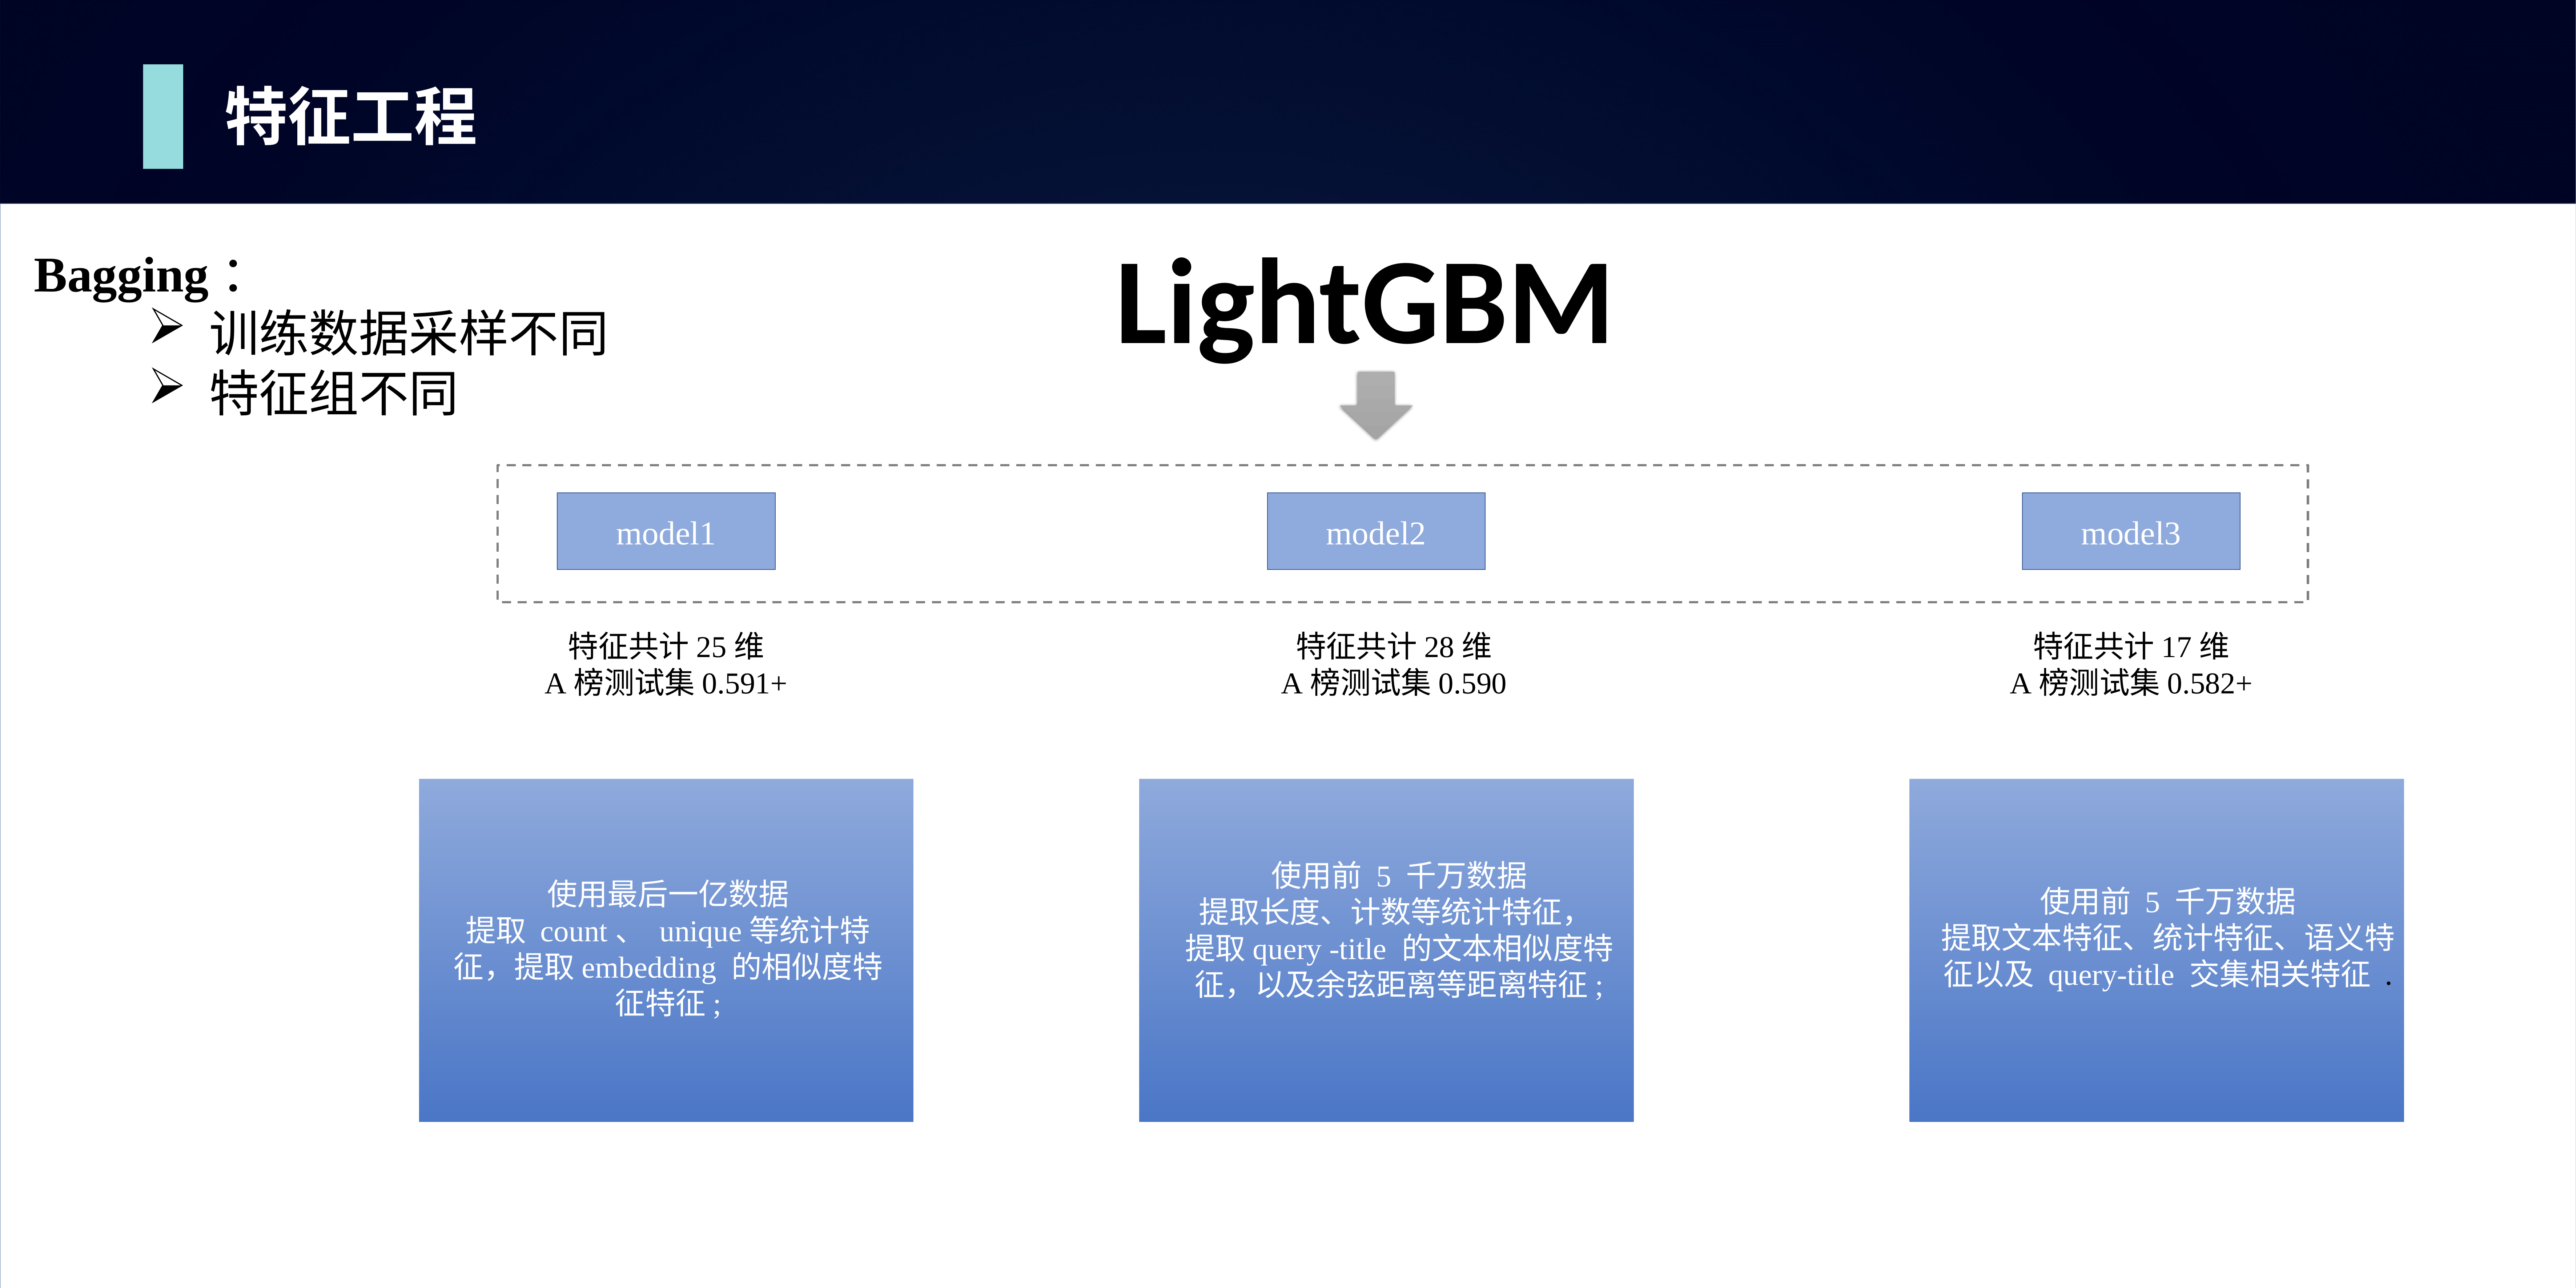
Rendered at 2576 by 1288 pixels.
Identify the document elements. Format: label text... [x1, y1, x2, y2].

text_box 特征共计17维 A榜测试集0.582+ [1954, 624, 2308, 703]
picture [0, 0, 2576, 203]
text_box 特征共计25维 A榜测试集0.591+ [475, 624, 857, 703]
text_box [1139, 779, 1634, 1122]
text_box Bagging： 训练数据采样不同 特征组不同 [28, 239, 906, 490]
text_box [1909, 779, 2404, 1122]
text_box [498, 465, 2308, 602]
text_box 特征工程 [207, 68, 495, 161]
text_box LightGBM [1099, 213, 1631, 376]
text_box [143, 64, 184, 169]
text_box [419, 779, 913, 1122]
text_box 使用最后一亿数据 提取 count、 unique等统计特征，提取embedding 的相似度特征特征; [434, 872, 902, 1023]
text_box 使用前 5 千万数据 提取长度、计数等统计特征， 提取query -title 的文本相似度特征，以及余弦距离等距离特征; [1164, 854, 1635, 1005]
text_box 使用前 5 千万数据 提取文本特征、统计特征、语义特征以及 query-title 交集相关特征 . [1932, 879, 2404, 994]
text_box [1340, 372, 1413, 439]
text_box 特征共计28维 A榜测试集0.590 [1208, 624, 1580, 703]
